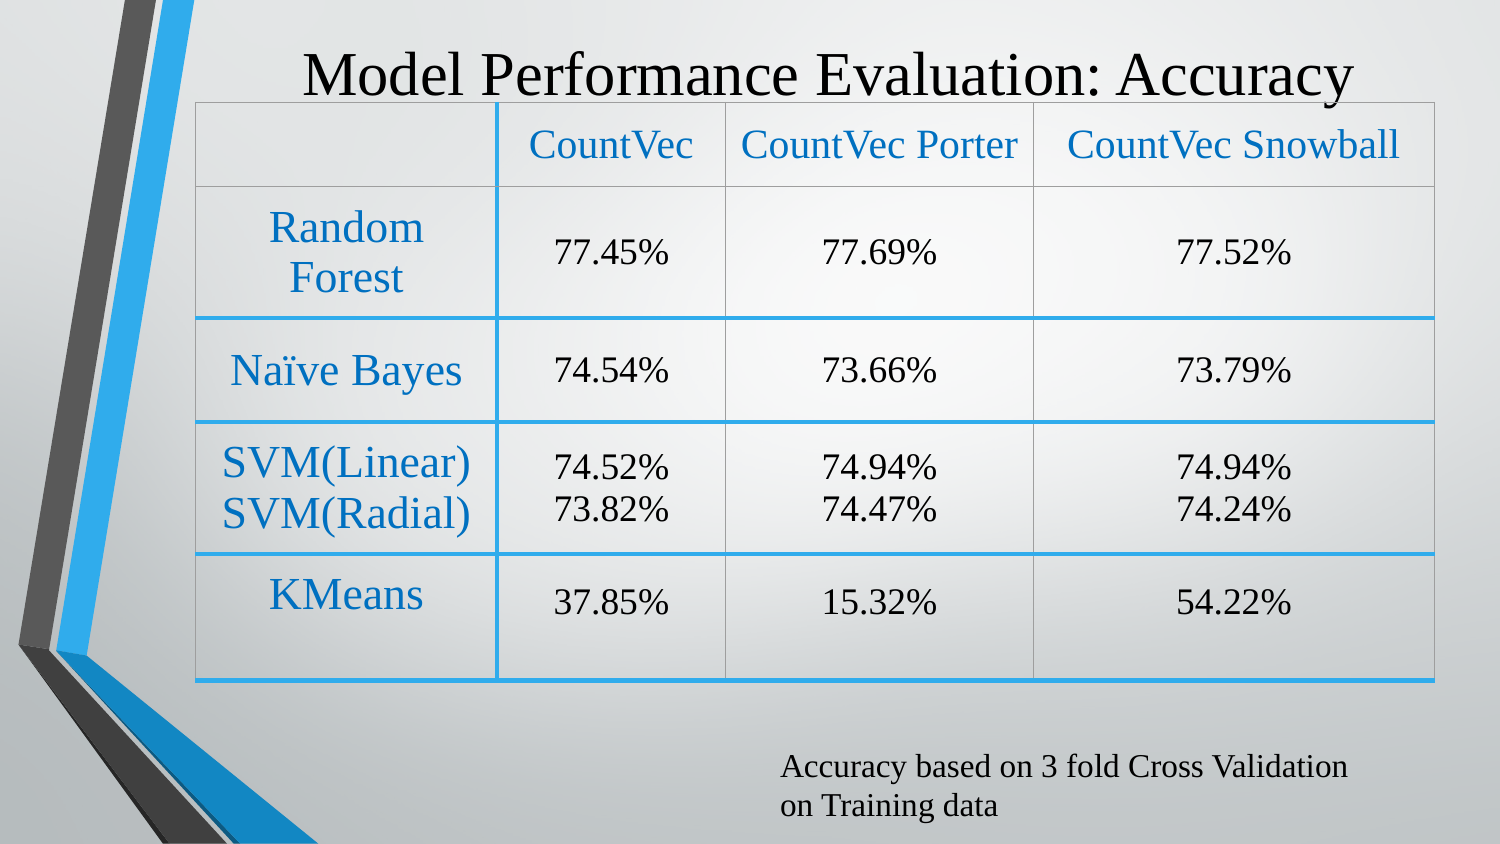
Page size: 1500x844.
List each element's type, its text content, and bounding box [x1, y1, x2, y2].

table_cell 77.45% [499, 187, 725, 316]
table_cell 73.66% [726, 320, 1033, 420]
table_header [196, 103, 495, 186]
table_cell Naïve Bayes [196, 320, 495, 420]
table_cell 77.69% [726, 187, 1033, 316]
table_cell 15.32% [726, 556, 1033, 678]
table_cell 74.52% 73.82% [499, 424, 725, 552]
title Model Performance Evaluation: Accuracy [195, 17, 1462, 112]
table_cell 74.94% 74.24% [1034, 424, 1434, 552]
table_cell 73.79% [1034, 320, 1434, 420]
table_cell 37.85% [499, 556, 725, 678]
table_header CountVec Snowball [1034, 103, 1434, 186]
table_cell Random Forest [196, 187, 495, 316]
table_cell 74.94% 74.47% [726, 424, 1033, 552]
table_header CountVec [499, 103, 725, 186]
table_cell KMeans [196, 556, 495, 678]
table_cell 74.54% [499, 320, 725, 420]
table_cell SVM(Linear) SVM(Radial) [196, 424, 495, 552]
table_cell 77.52% [1034, 187, 1434, 316]
text_box Accuracy based on 3 fold Cross Validation on Training data [765, 736, 1403, 831]
table_header CountVec Porter [726, 103, 1033, 186]
table_cell 54.22% [1034, 556, 1434, 678]
